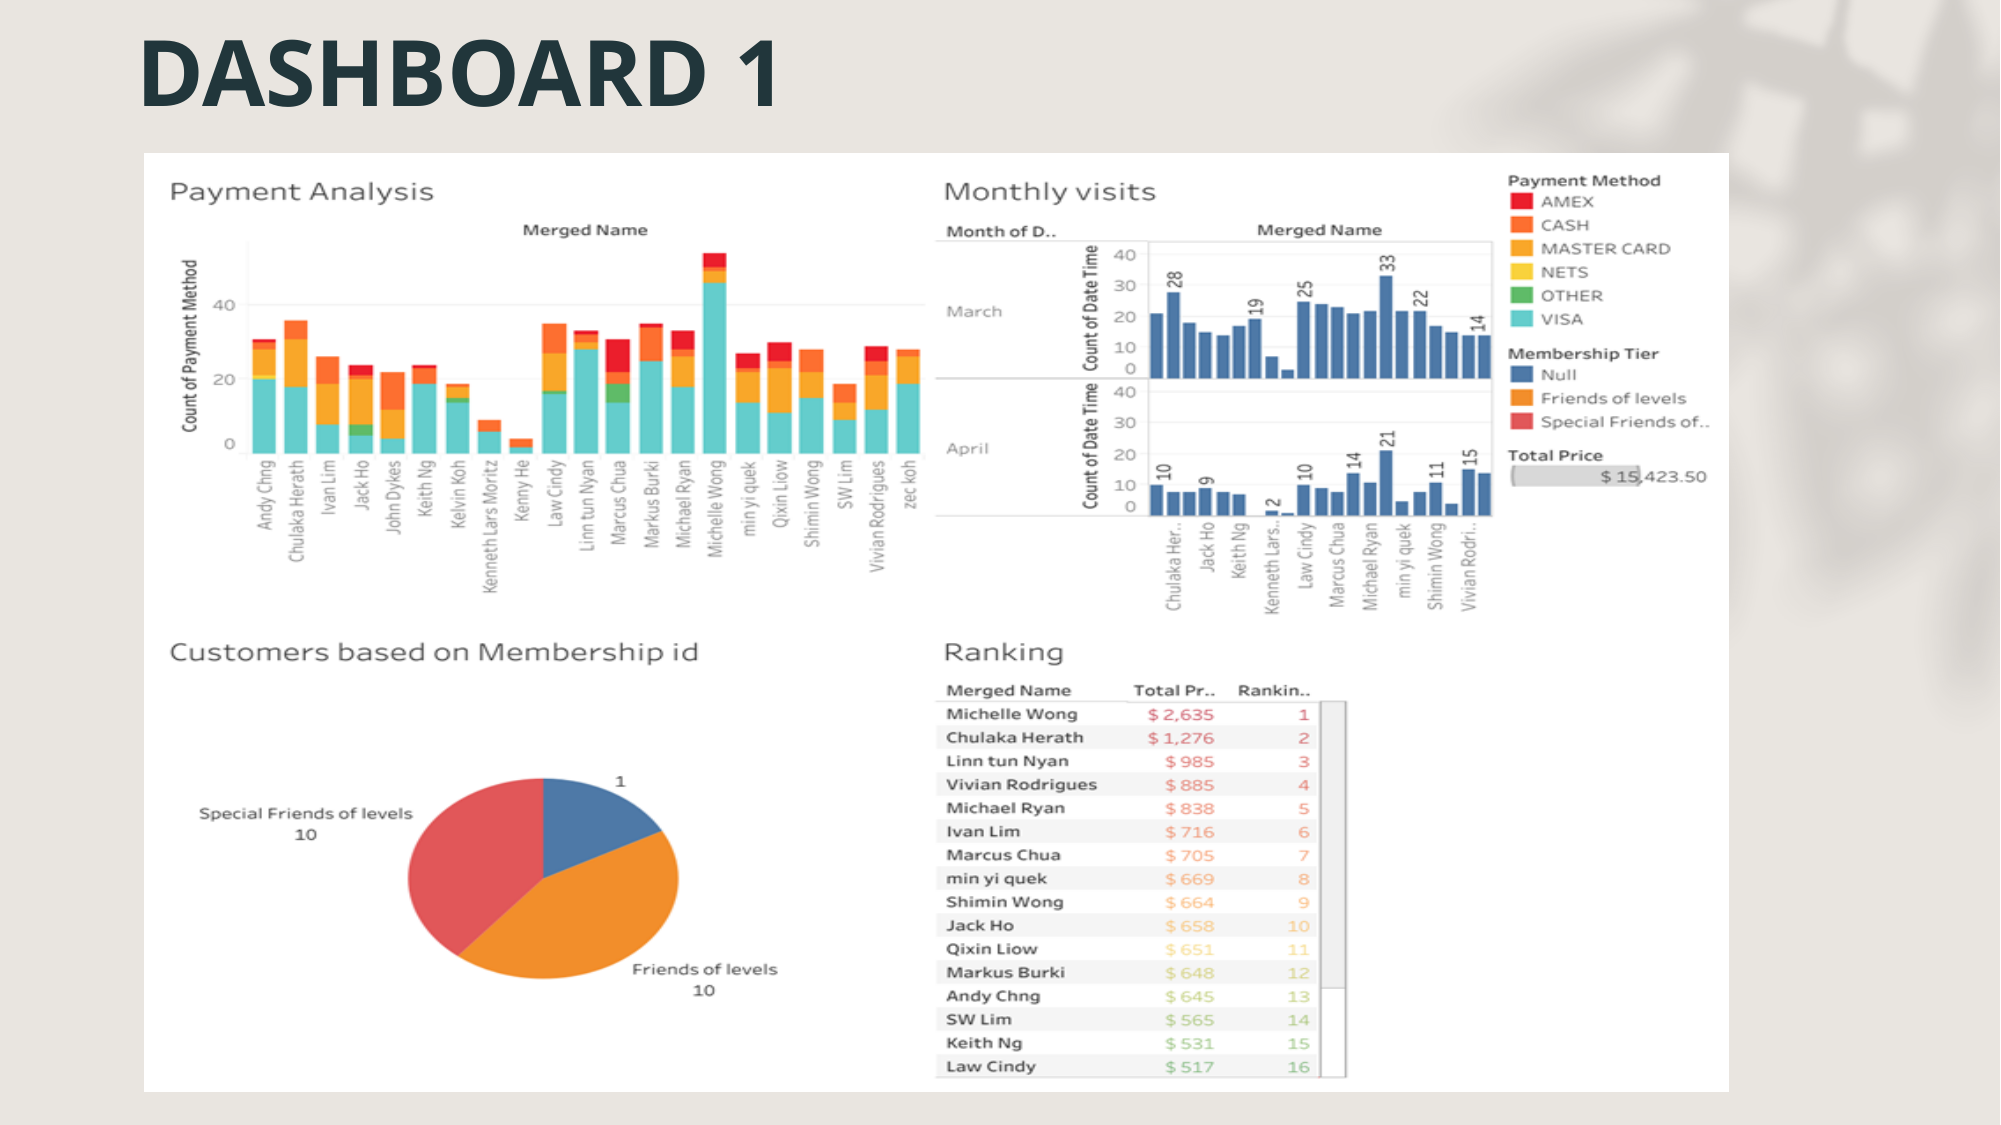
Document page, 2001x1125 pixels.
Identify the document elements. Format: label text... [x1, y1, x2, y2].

title DASHBOARD 1 [121, 0, 1909, 179]
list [144, 153, 1729, 1092]
